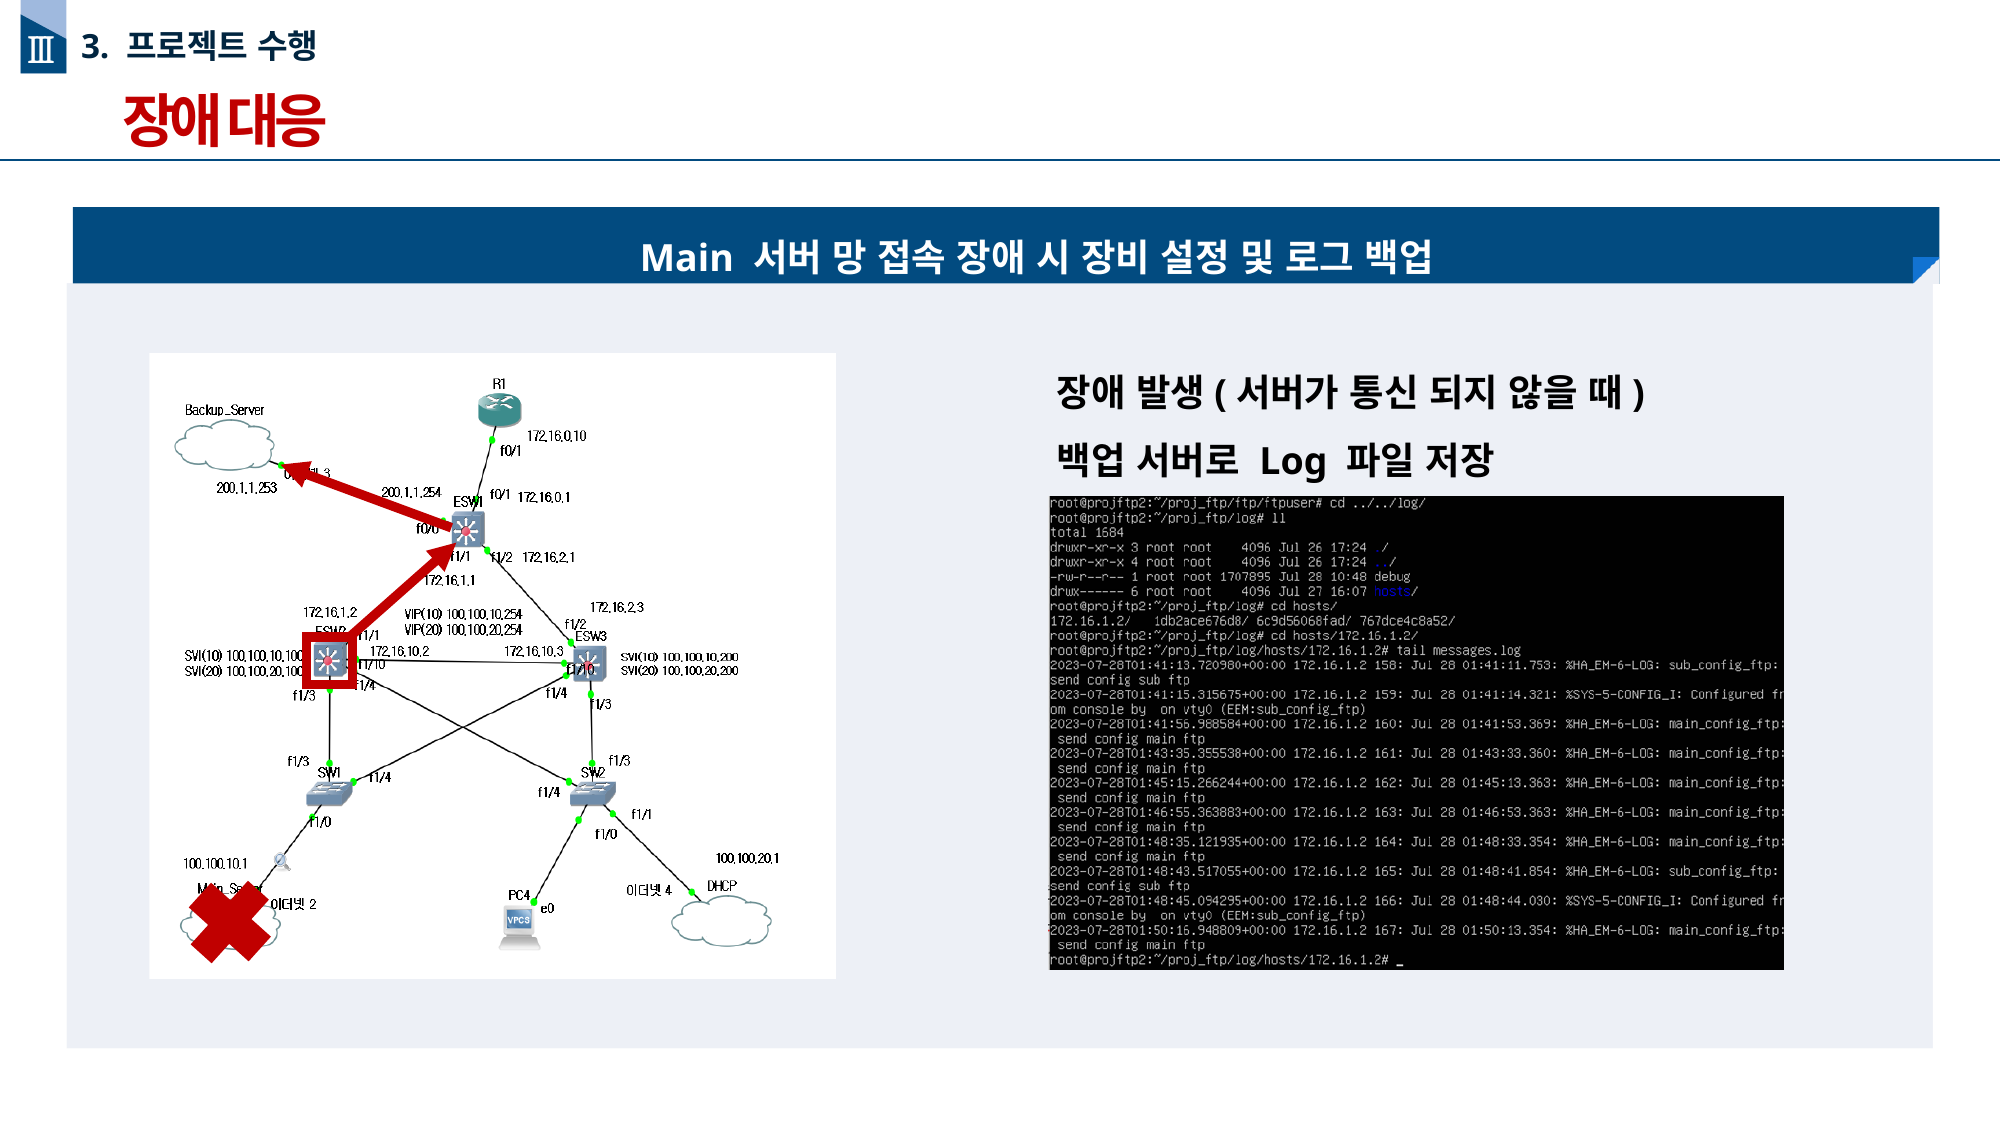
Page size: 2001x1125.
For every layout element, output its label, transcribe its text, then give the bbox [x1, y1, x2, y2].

text_box [66, 282, 1934, 1049]
text_box 장애 발생(서버가 통신 되지 않을 때) 백업 서버로 Log 파일 저장 [1042, 339, 1765, 490]
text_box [20, 0, 67, 170]
picture [1048, 496, 1784, 970]
text_box 3. 프로젝트 수행 [67, 17, 684, 73]
text_box Main 서버 망 접속 장애 시 장비 설정 및 로그 백업 [72, 206, 1940, 282]
text_box 장애 대응 [107, 76, 1480, 159]
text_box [149, 353, 836, 979]
text_box [1912, 257, 1940, 284]
